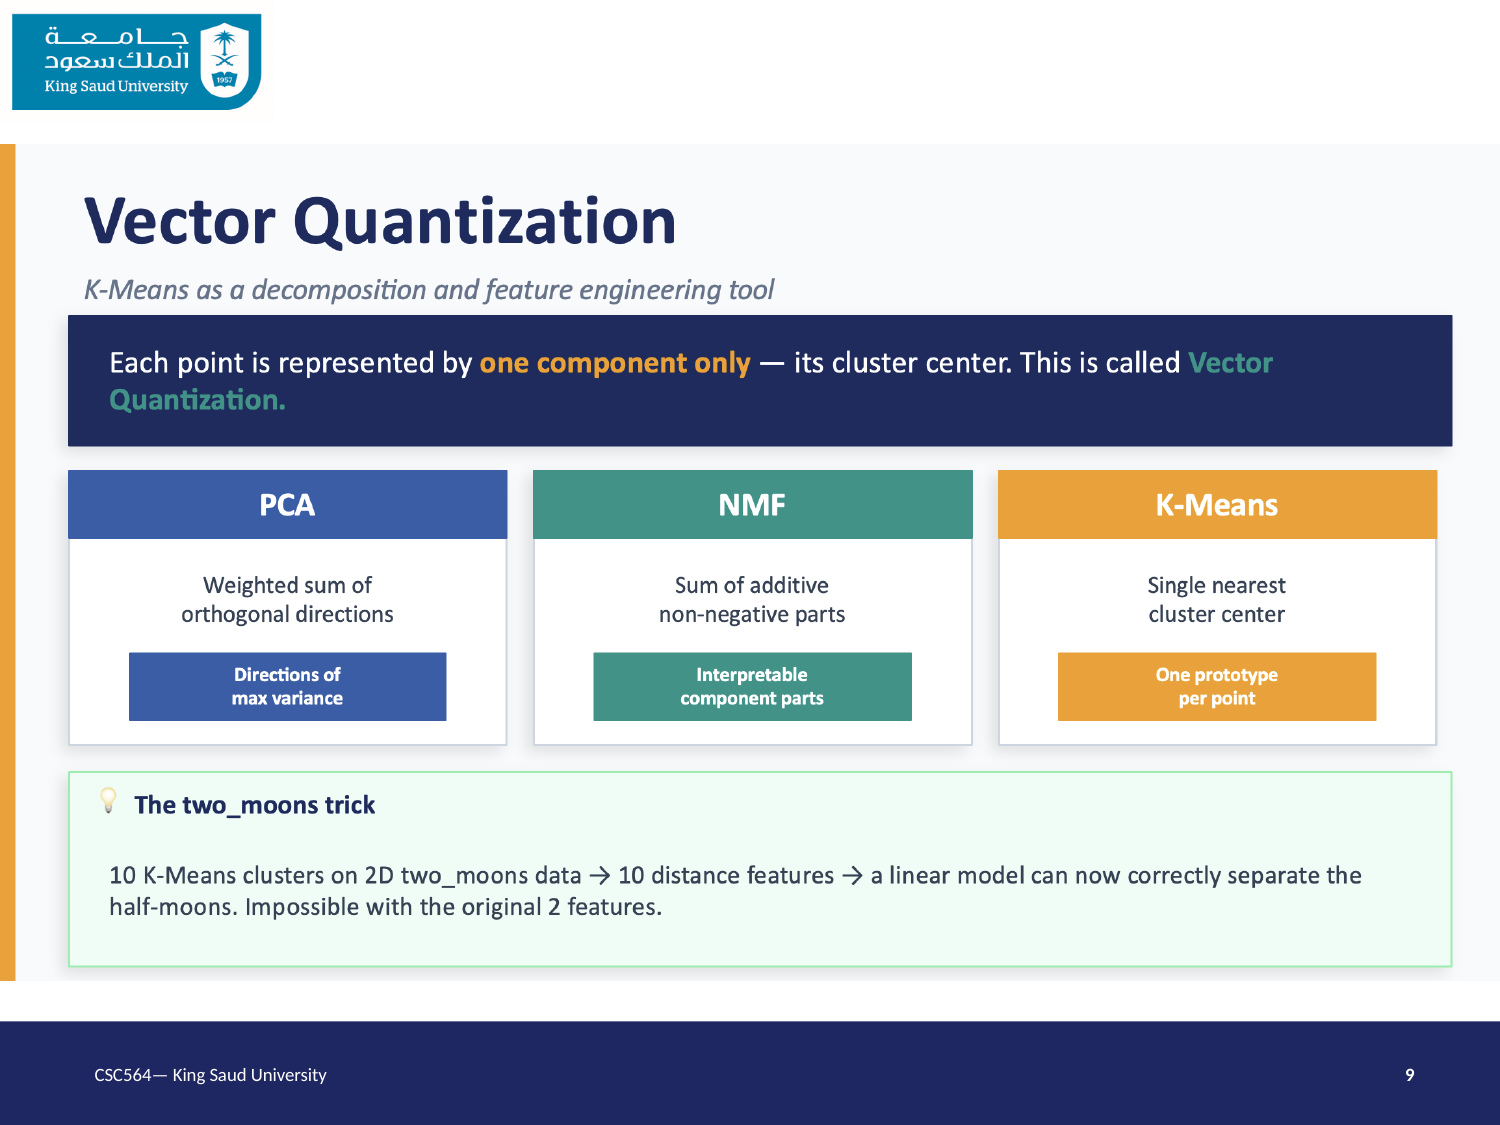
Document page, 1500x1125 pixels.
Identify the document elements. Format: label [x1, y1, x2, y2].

text_box [0, 1021, 1500, 1125]
picture [0, 0, 274, 122]
picture [0, 144, 1500, 981]
